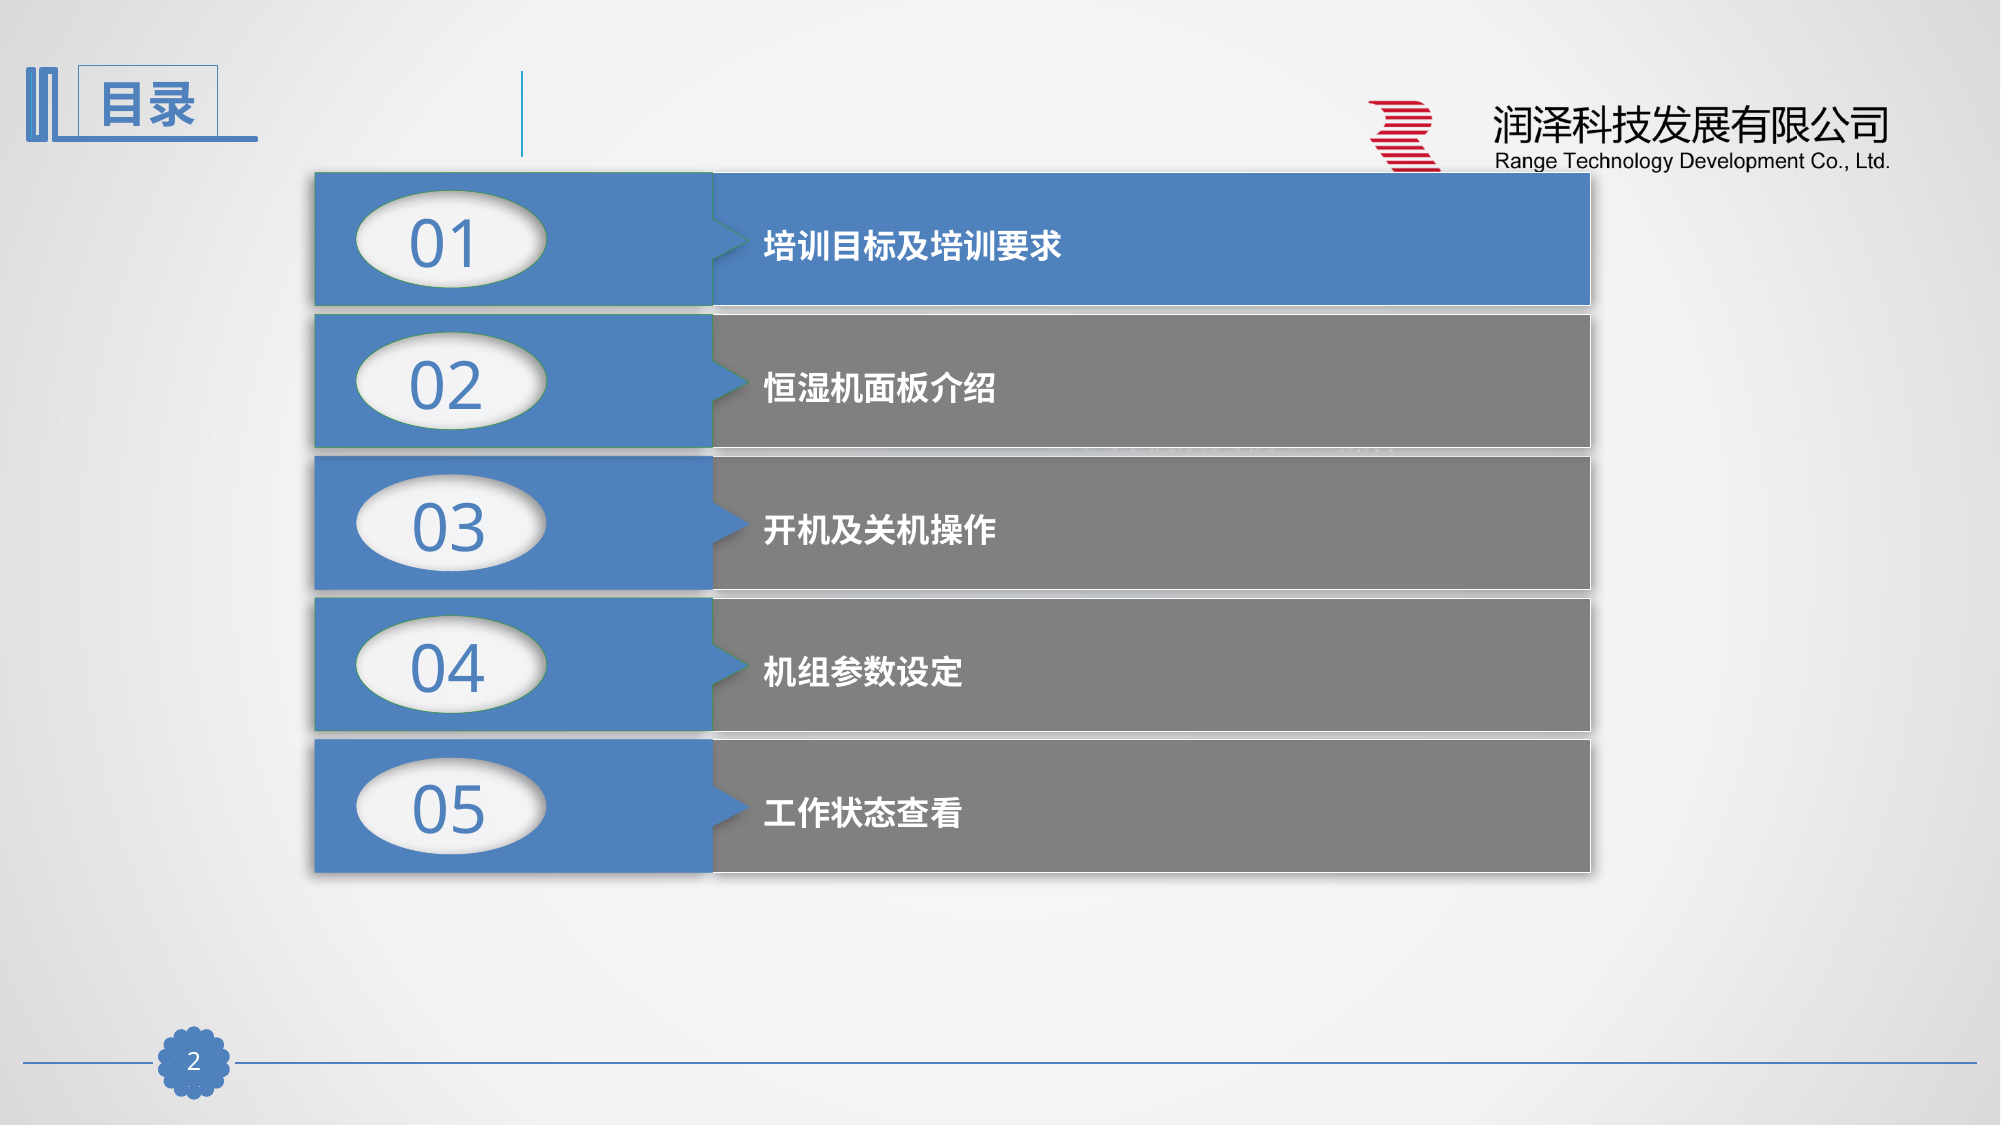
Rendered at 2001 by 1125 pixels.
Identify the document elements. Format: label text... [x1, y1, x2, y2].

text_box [314, 597, 1591, 732]
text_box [314, 313, 1591, 448]
picture [0, 0, 2001, 1125]
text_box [314, 172, 1591, 307]
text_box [314, 455, 1591, 590]
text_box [314, 739, 1591, 873]
slide_number 1 [170, 1039, 218, 1086]
